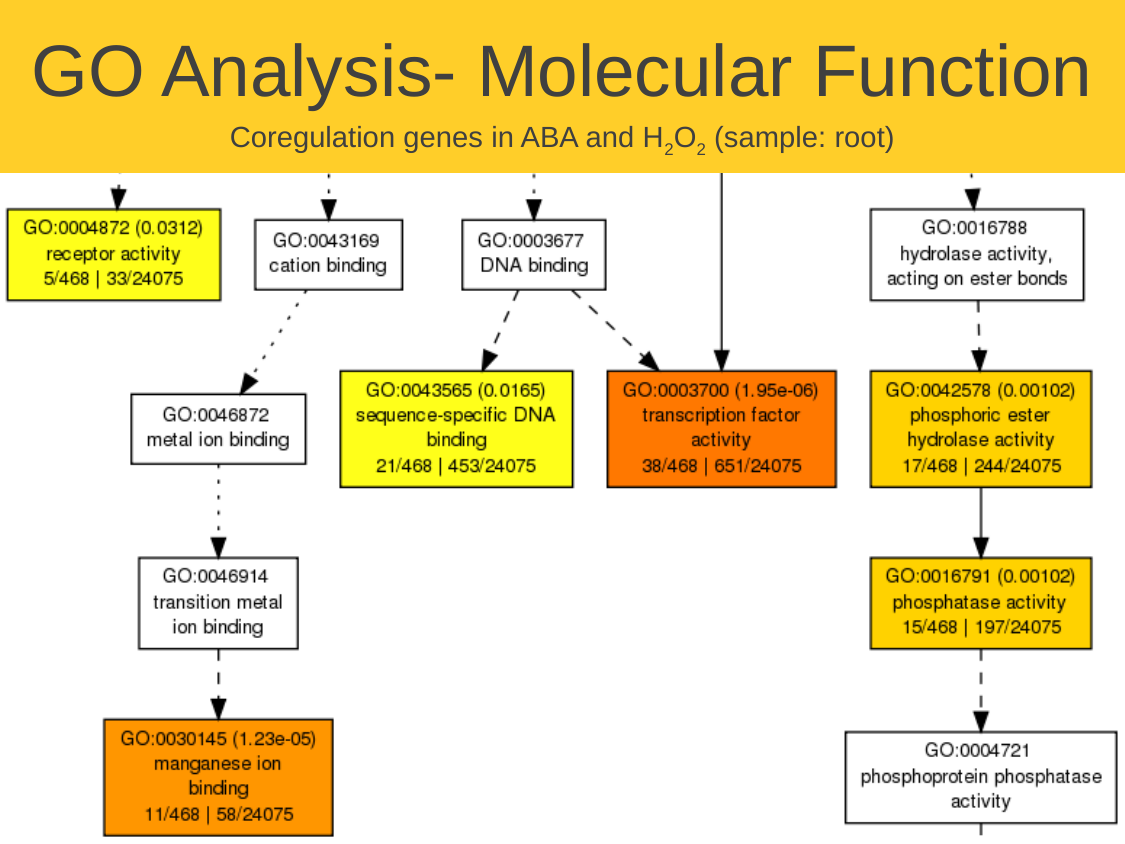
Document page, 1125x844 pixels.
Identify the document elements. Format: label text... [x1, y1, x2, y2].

list Coregulation genes in ABA and H2O2 (sample: root) [0, 114, 1125, 162]
picture [0, 173, 1125, 844]
list GO Analysis- Molecular Function [0, 20, 1125, 114]
